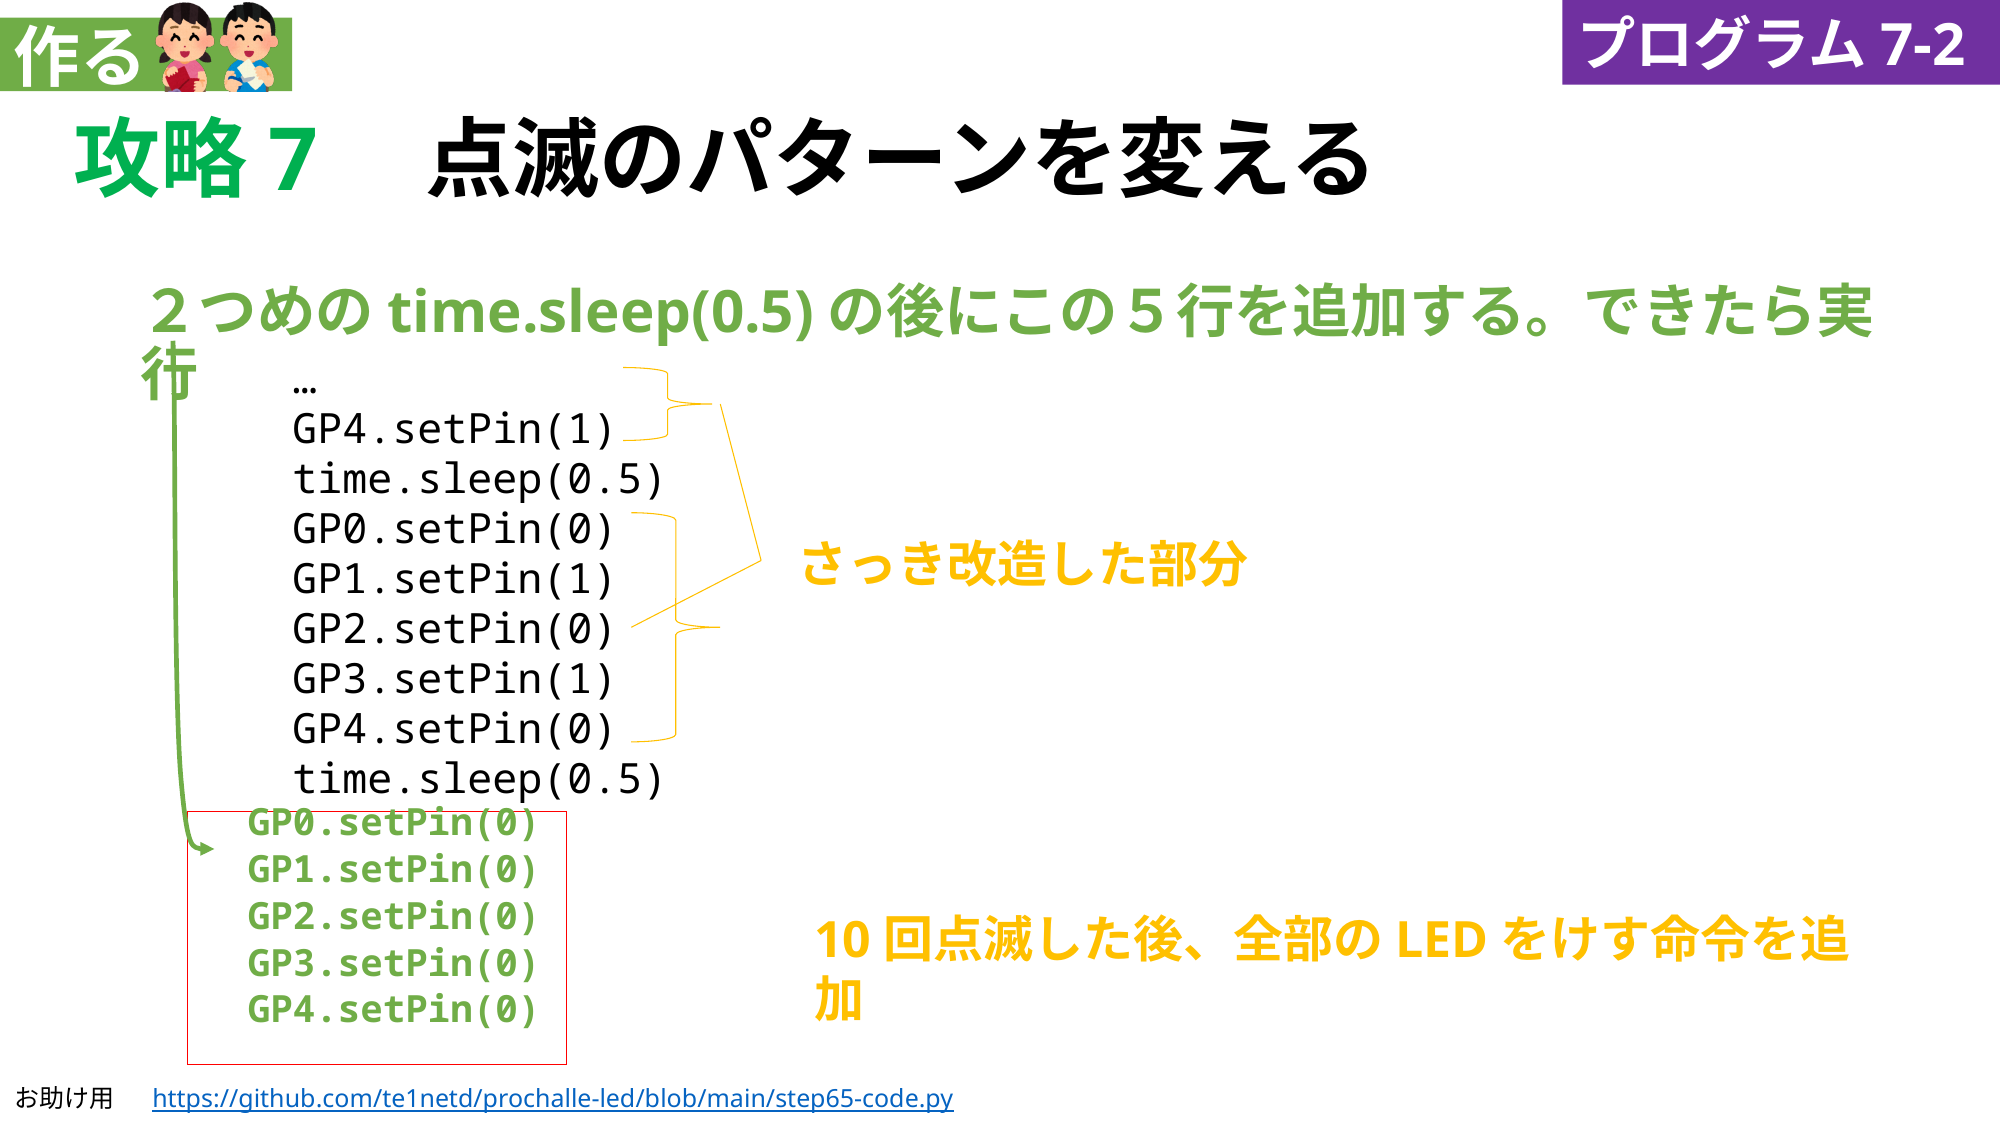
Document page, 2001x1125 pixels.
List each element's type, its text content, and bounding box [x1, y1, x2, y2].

text_box [631, 605, 720, 743]
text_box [720, 404, 762, 560]
text_box プログラム7-2 [1562, 0, 2000, 85]
text_box [623, 366, 713, 442]
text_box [0, 1, 293, 92]
text_box [631, 512, 677, 626]
text_box お助け用 [0, 1075, 138, 1121]
text_box https://github.com/te1netd/prochalle-led/blob/main/step65-code.py [137, 1075, 1138, 1125]
text_box … GP4.setPin(1) time.sleep(0.5) GP0.setPin(0) GP1.setPin(1) GP2.setPin(0) GP3.setPin(1) GP4.setPin(0) time.sleep(0.5) [227, 344, 856, 810]
text_box GP0.setPin(0) GP1.setPin(0) GP2.setPin(0) GP3.setPin(0) GP4.setPin(0) [187, 811, 567, 1065]
text_box 10回点滅した後、全部のLEDをけす命令を追加 [799, 900, 1908, 1035]
text_box [171, 340, 215, 856]
list ２つめのtime.sleep(0.5)の後にこの５行を追加する。できたら実行 [125, 274, 1949, 507]
text_box さっき改造した部分 [783, 524, 1317, 600]
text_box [720, 560, 762, 628]
title 攻略7 点滅のパターンを変える [58, 107, 1612, 218]
